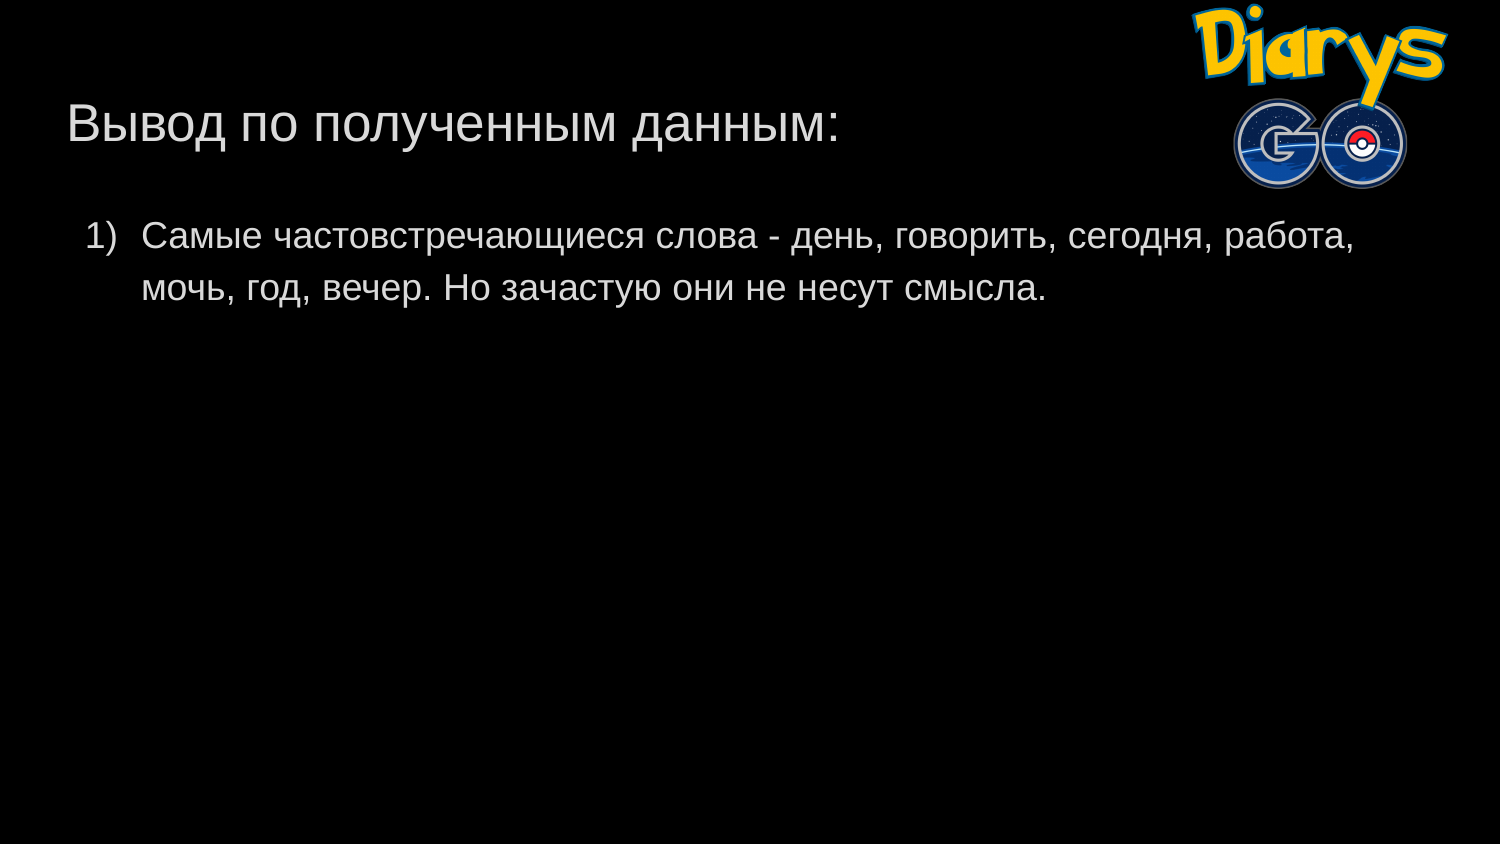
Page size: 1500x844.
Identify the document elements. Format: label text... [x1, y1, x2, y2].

title Вывод по полученным данным: [51, 72, 1185, 167]
list Самые частовстречающиеся слова - день, говорить, сегодня, работа, мочь, год, вечер. Но зачастую они не несут смысла. [51, 189, 1449, 750]
picture [1191, 0, 1450, 190]
